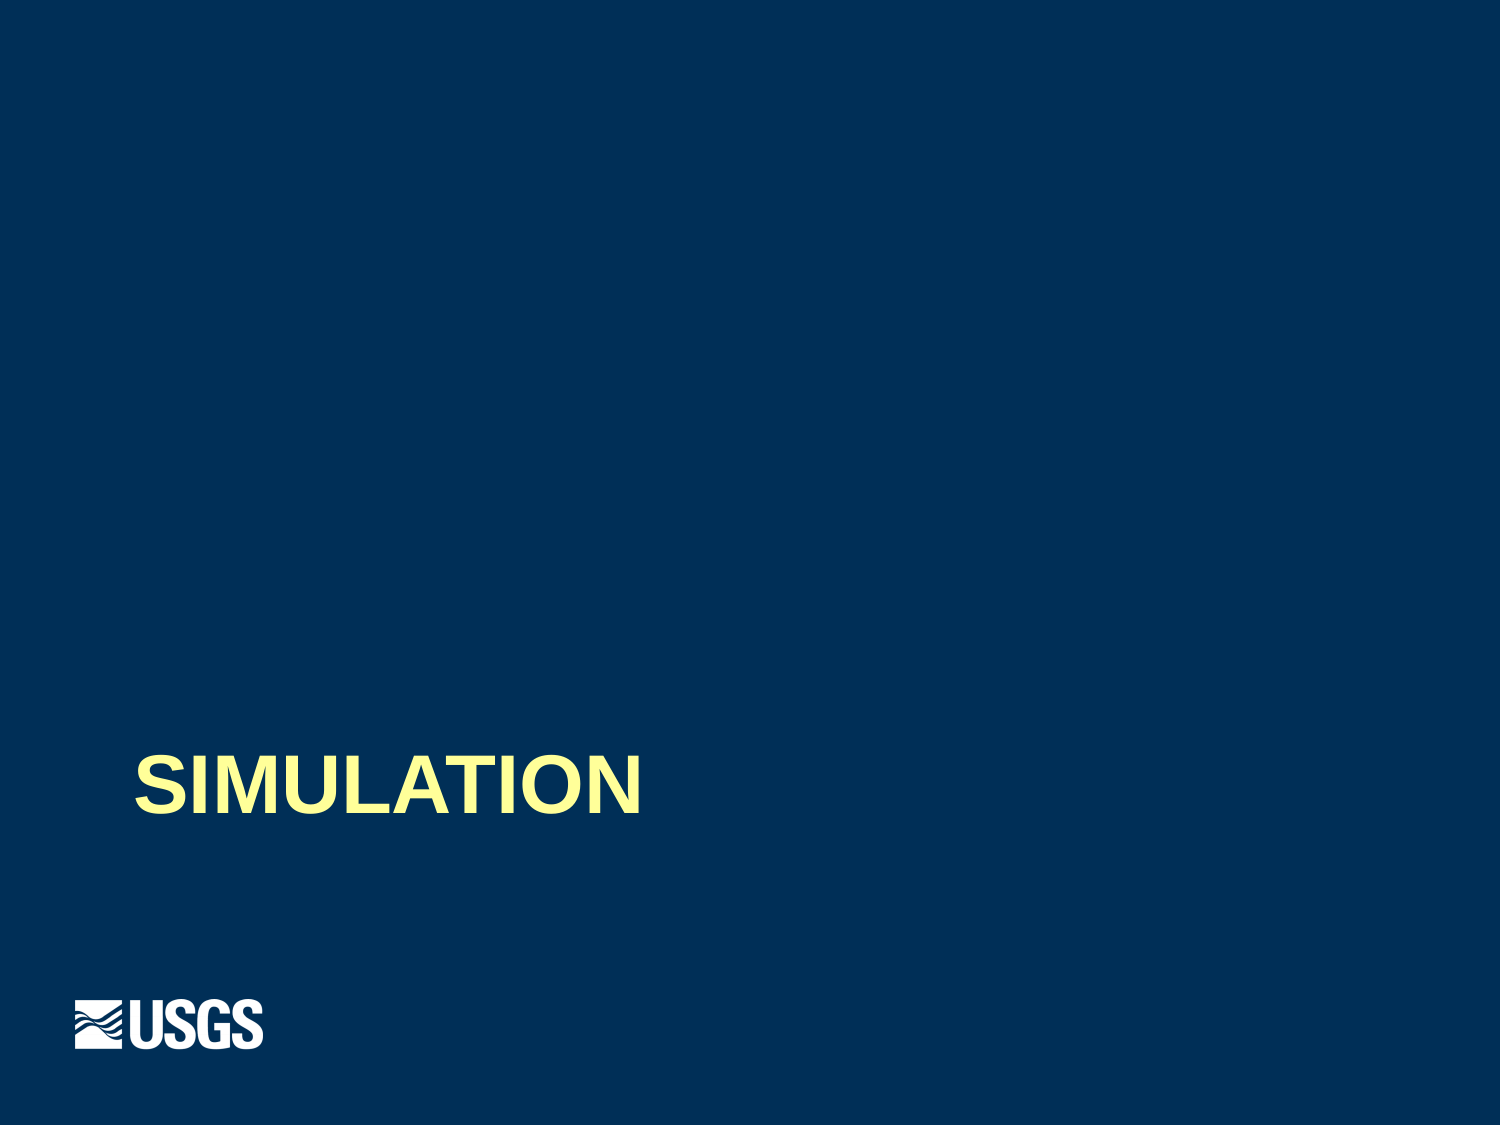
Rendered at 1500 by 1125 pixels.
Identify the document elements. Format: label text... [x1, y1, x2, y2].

title Simulation [118, 722, 1394, 947]
